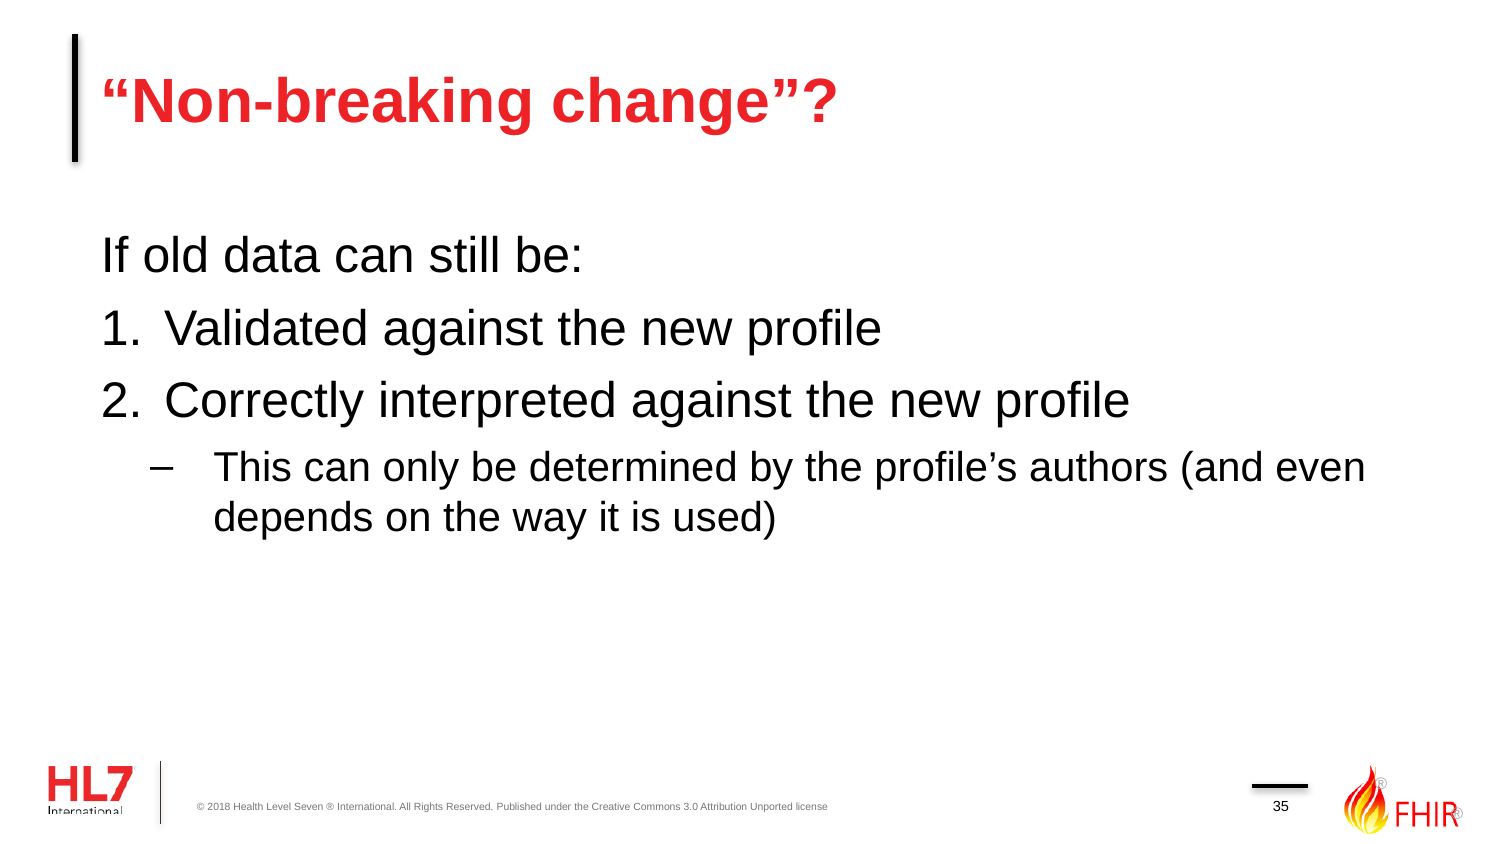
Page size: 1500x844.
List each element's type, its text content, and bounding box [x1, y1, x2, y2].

picture [1339, 760, 1463, 837]
slide_number 35 [1258, 786, 1304, 814]
list If old data can still be: Validated against the new profile Correctly interpreted against the new profile This can only be determined by the profile’s authors (and even depends on the way it is used) [100, 222, 1451, 731]
title “Non-breaking change”? [100, 33, 1451, 163]
footer © 2018 Health Level Seven ® International. All Rights Reserved. Published under the Creative Commons 3.0 Attribution Unported license [196, 786, 941, 813]
